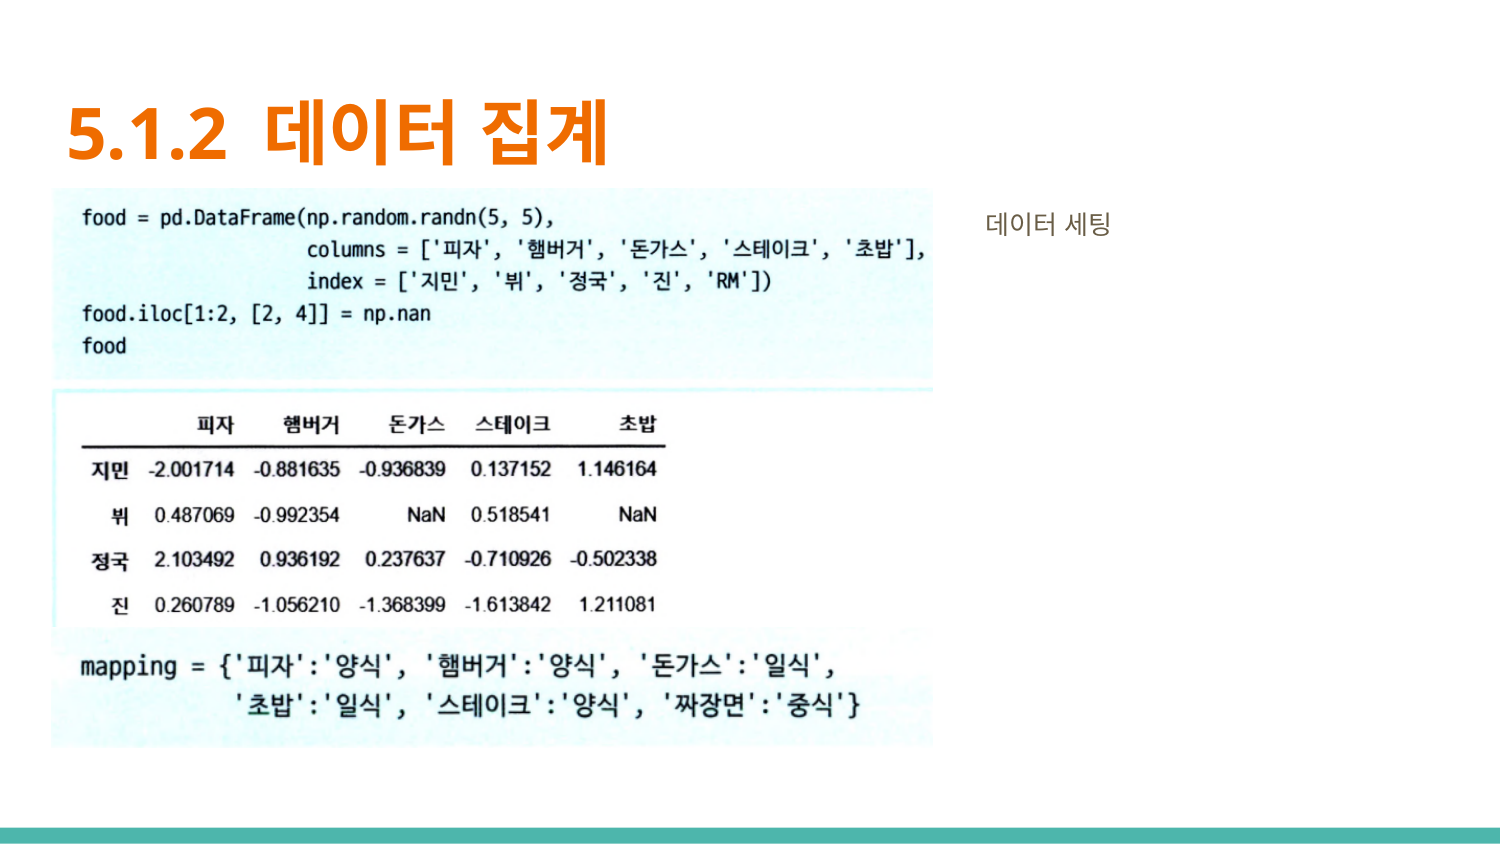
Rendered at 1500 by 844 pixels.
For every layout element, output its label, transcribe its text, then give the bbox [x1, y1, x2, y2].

list 데이터 세팅 [970, 189, 1387, 731]
picture [50, 188, 933, 748]
title 5.1.2 데이터 집계 [51, 72, 1449, 189]
